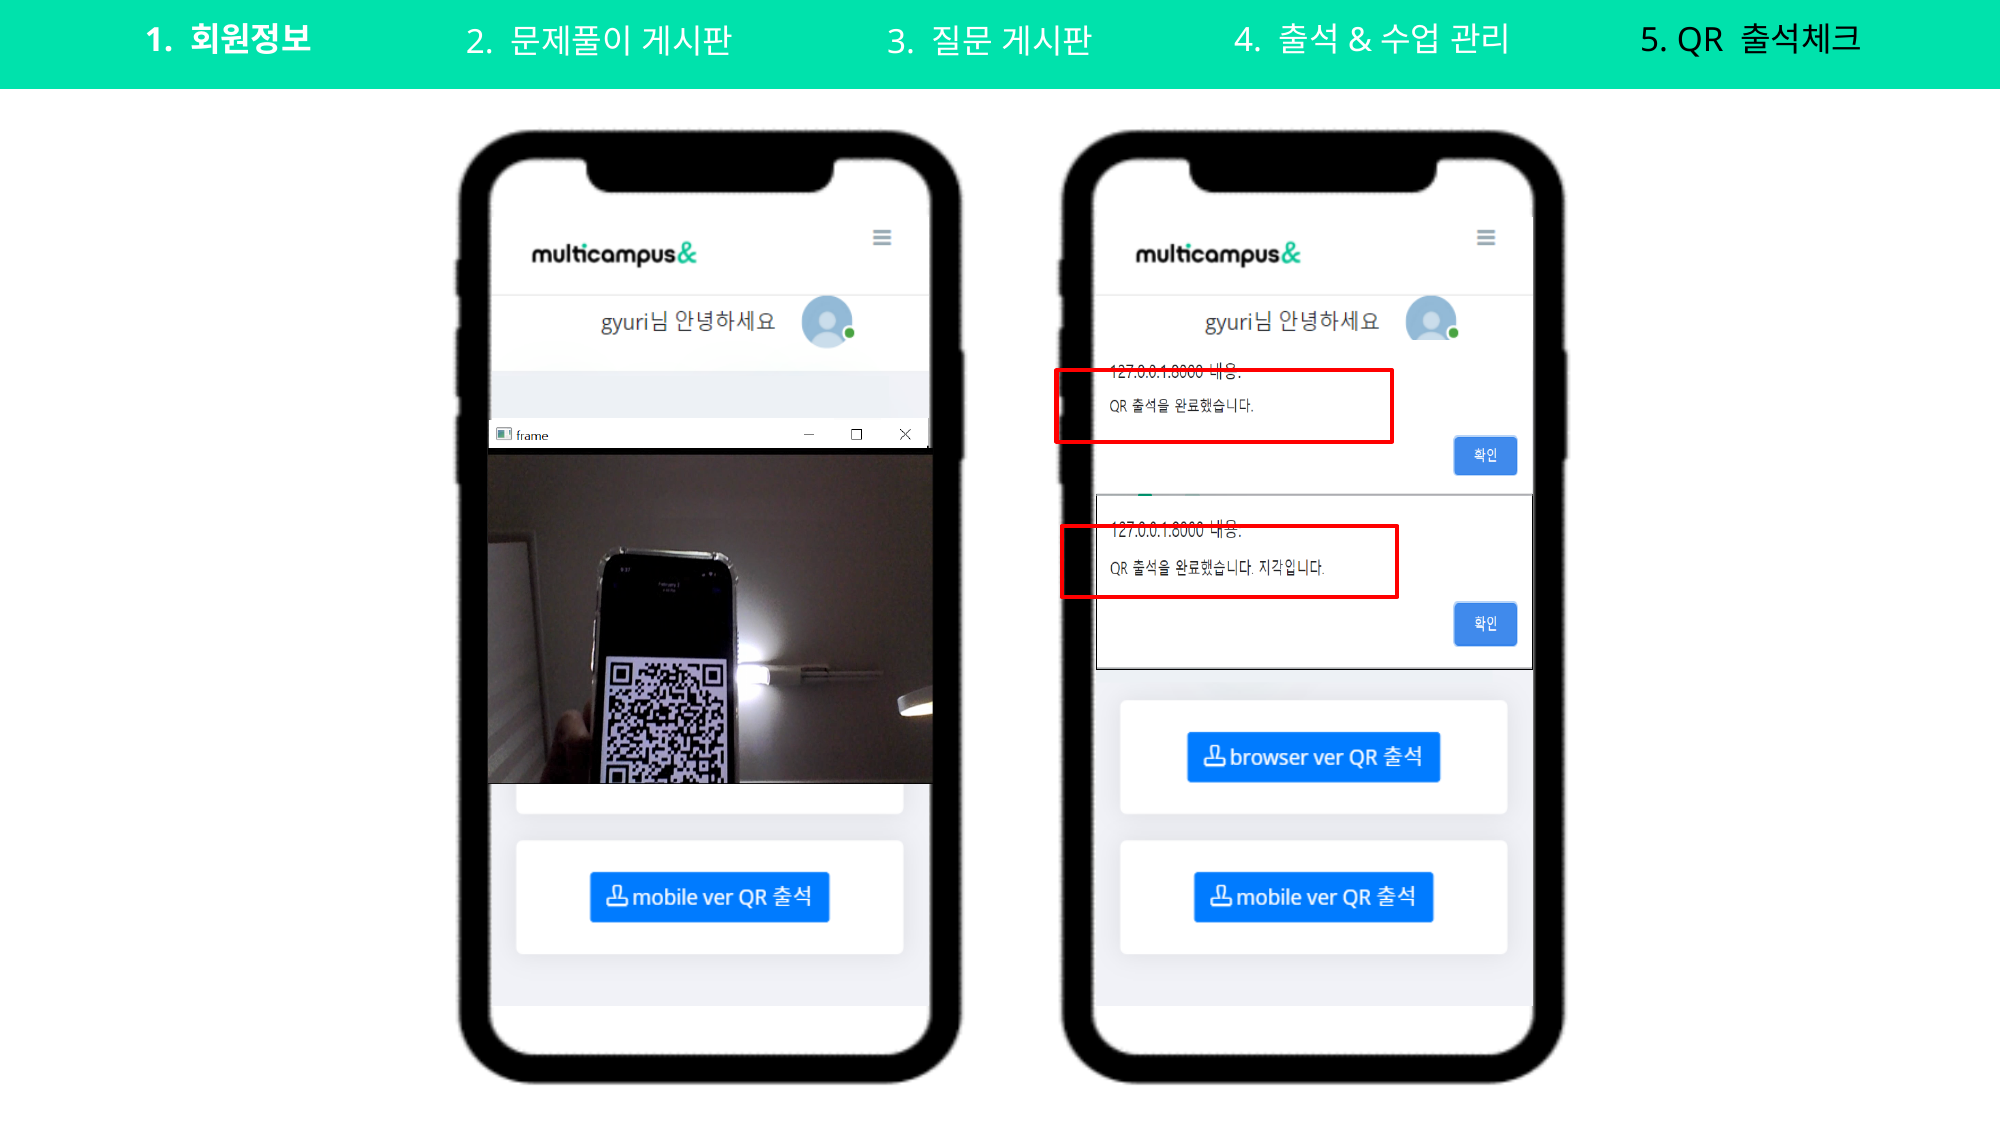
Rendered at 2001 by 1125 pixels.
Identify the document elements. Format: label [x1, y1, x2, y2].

text_box [0, 0, 2000, 89]
text_box [408, 123, 997, 1106]
text_box [1012, 123, 1601, 1106]
text_box [0, 10, 1547, 117]
picture [1096, 340, 1533, 671]
text_box [1549, 10, 1912, 74]
picture [488, 418, 933, 784]
